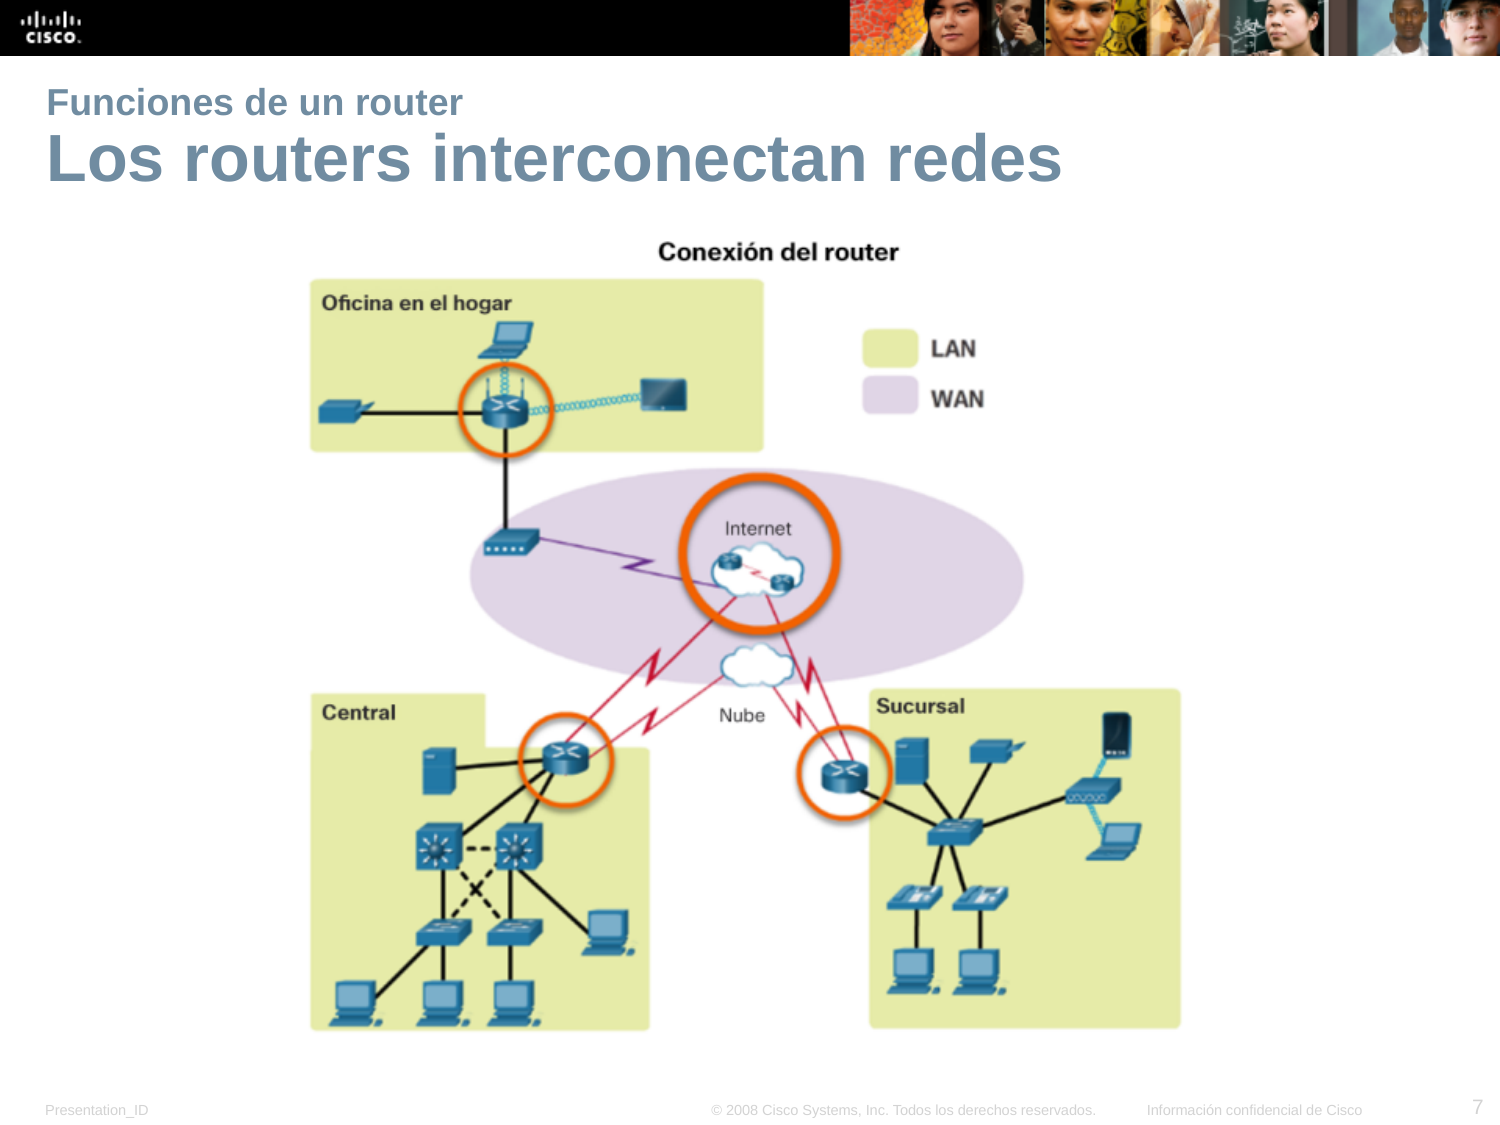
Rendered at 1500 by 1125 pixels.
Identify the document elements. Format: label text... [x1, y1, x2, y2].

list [245, 236, 1312, 1044]
picture [0, 0, 1500, 56]
title Funciones de un router Los routers interconectan redes [33, 64, 1473, 203]
